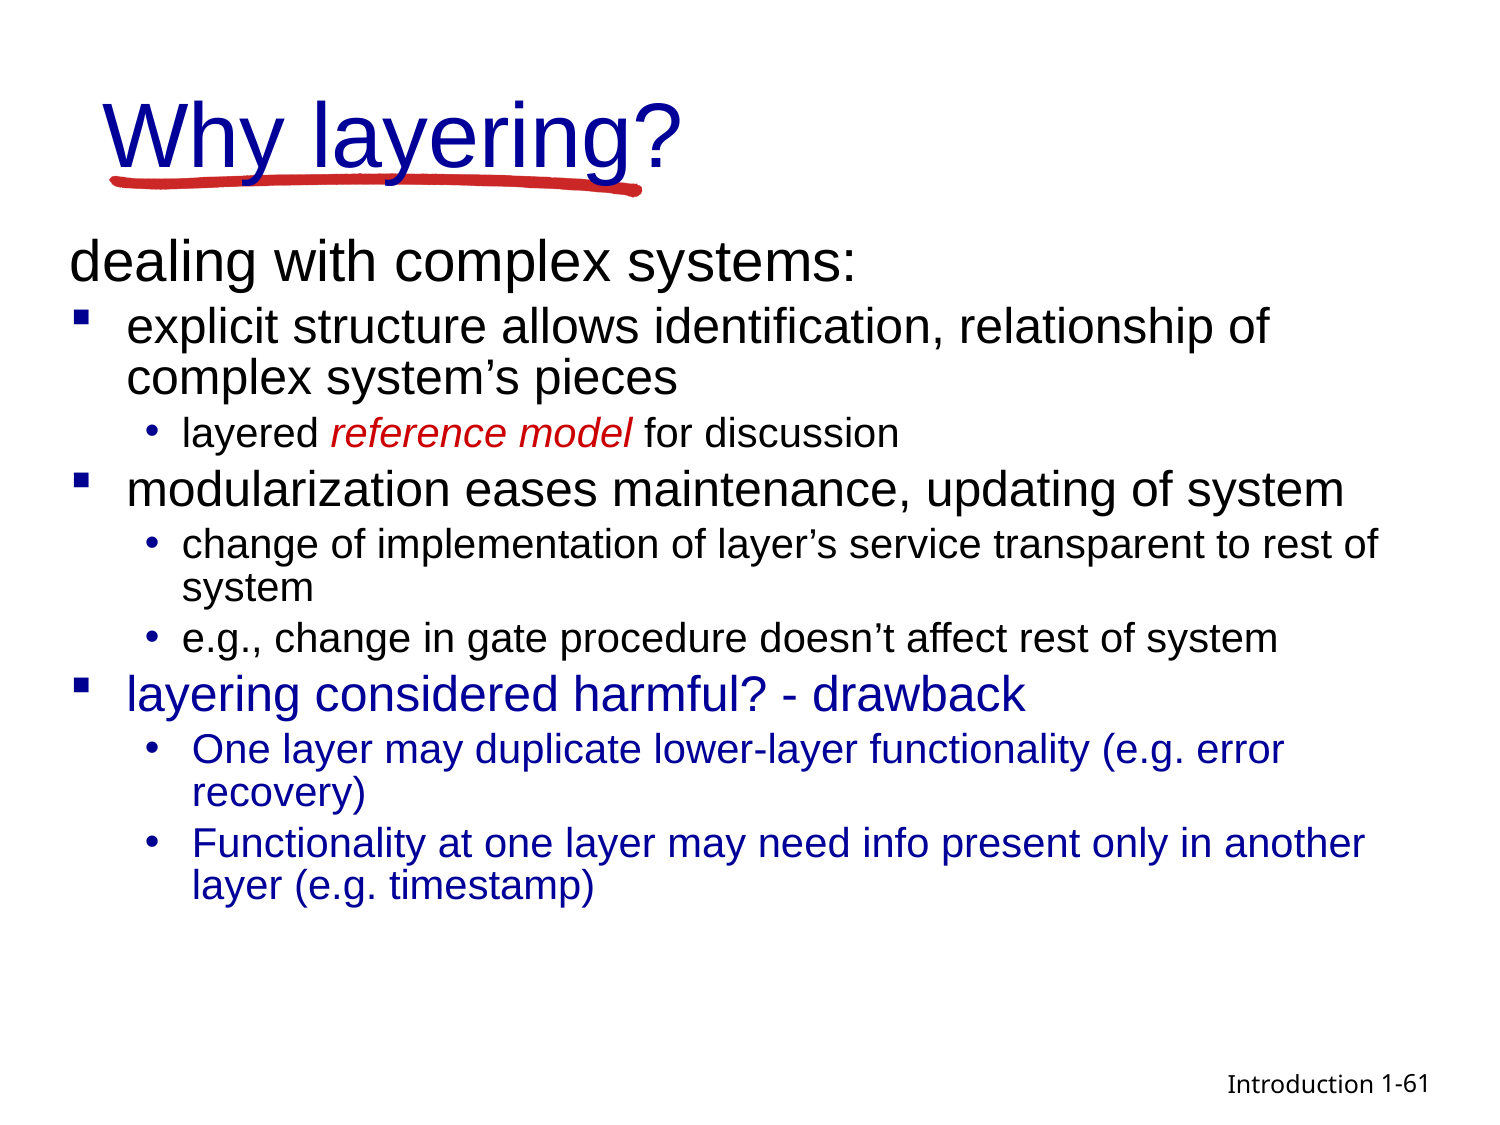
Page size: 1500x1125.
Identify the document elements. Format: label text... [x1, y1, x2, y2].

footer Introduction [914, 1060, 1391, 1109]
picture [105, 167, 648, 205]
title Why layering? [87, 37, 1363, 225]
list dealing with complex systems: explicit structure allows identification, relationship of complex system’s pieces layered reference model for discussion modularization eases maintenance, updating of system change of implementation of layer’s service transparent to rest of system e.g., change in gate procedure doesn’t affect rest of system layering considered harmful? - drawback One layer may duplicate lower-layer functionality (e.g. error recovery) Functionality at one layer may need info present only in another layer (e.g. timestamp) [54, 226, 1452, 1051]
slide_number 1-61 [1365, 1059, 1477, 1106]
